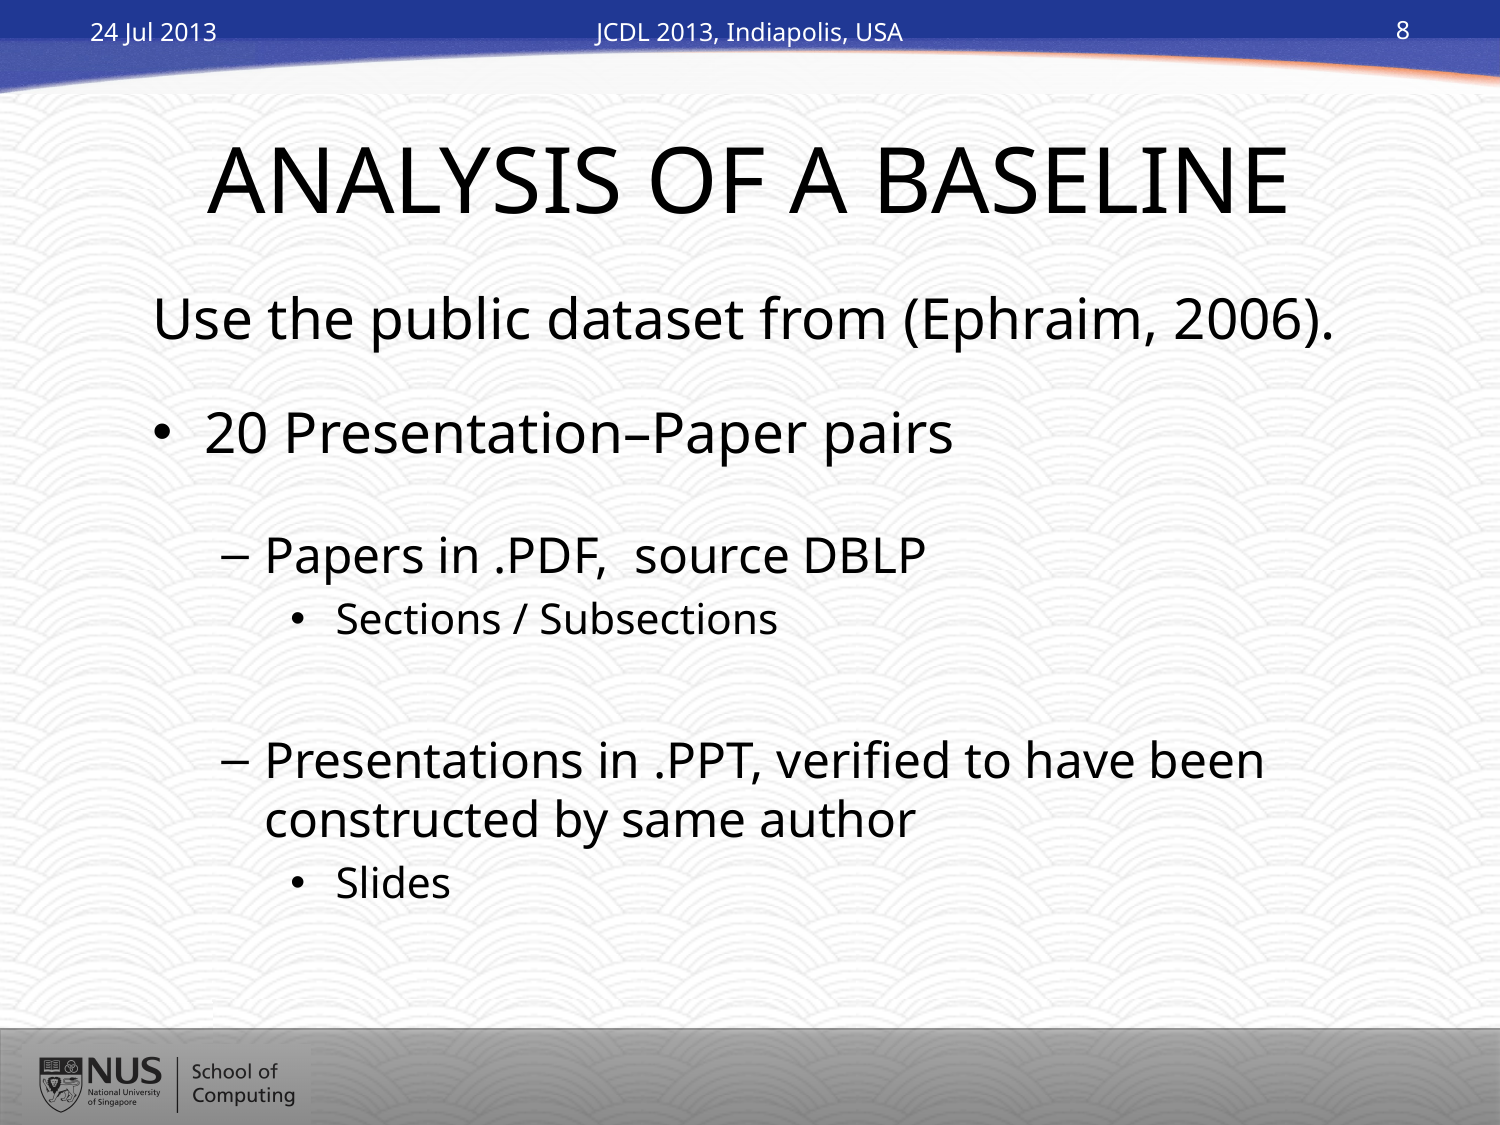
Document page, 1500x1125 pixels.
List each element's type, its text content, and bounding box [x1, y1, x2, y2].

picture [0, 38, 1500, 1125]
footer JCDL 2013, Indiapolis, USA [512, 15, 988, 48]
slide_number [75, 15, 425, 48]
slide_number 8 [1074, 15, 1425, 48]
title ANALYSIS OF A BASELINE [75, 115, 1425, 238]
list Use the public dataset from (Ephraim, 2006). 20 Presentation–Paper pairs Papers in .PDF, source DBLP Sections / Subsections Presentations in .PPT, verified to have been constructed by same author Slides [137, 275, 1363, 924]
